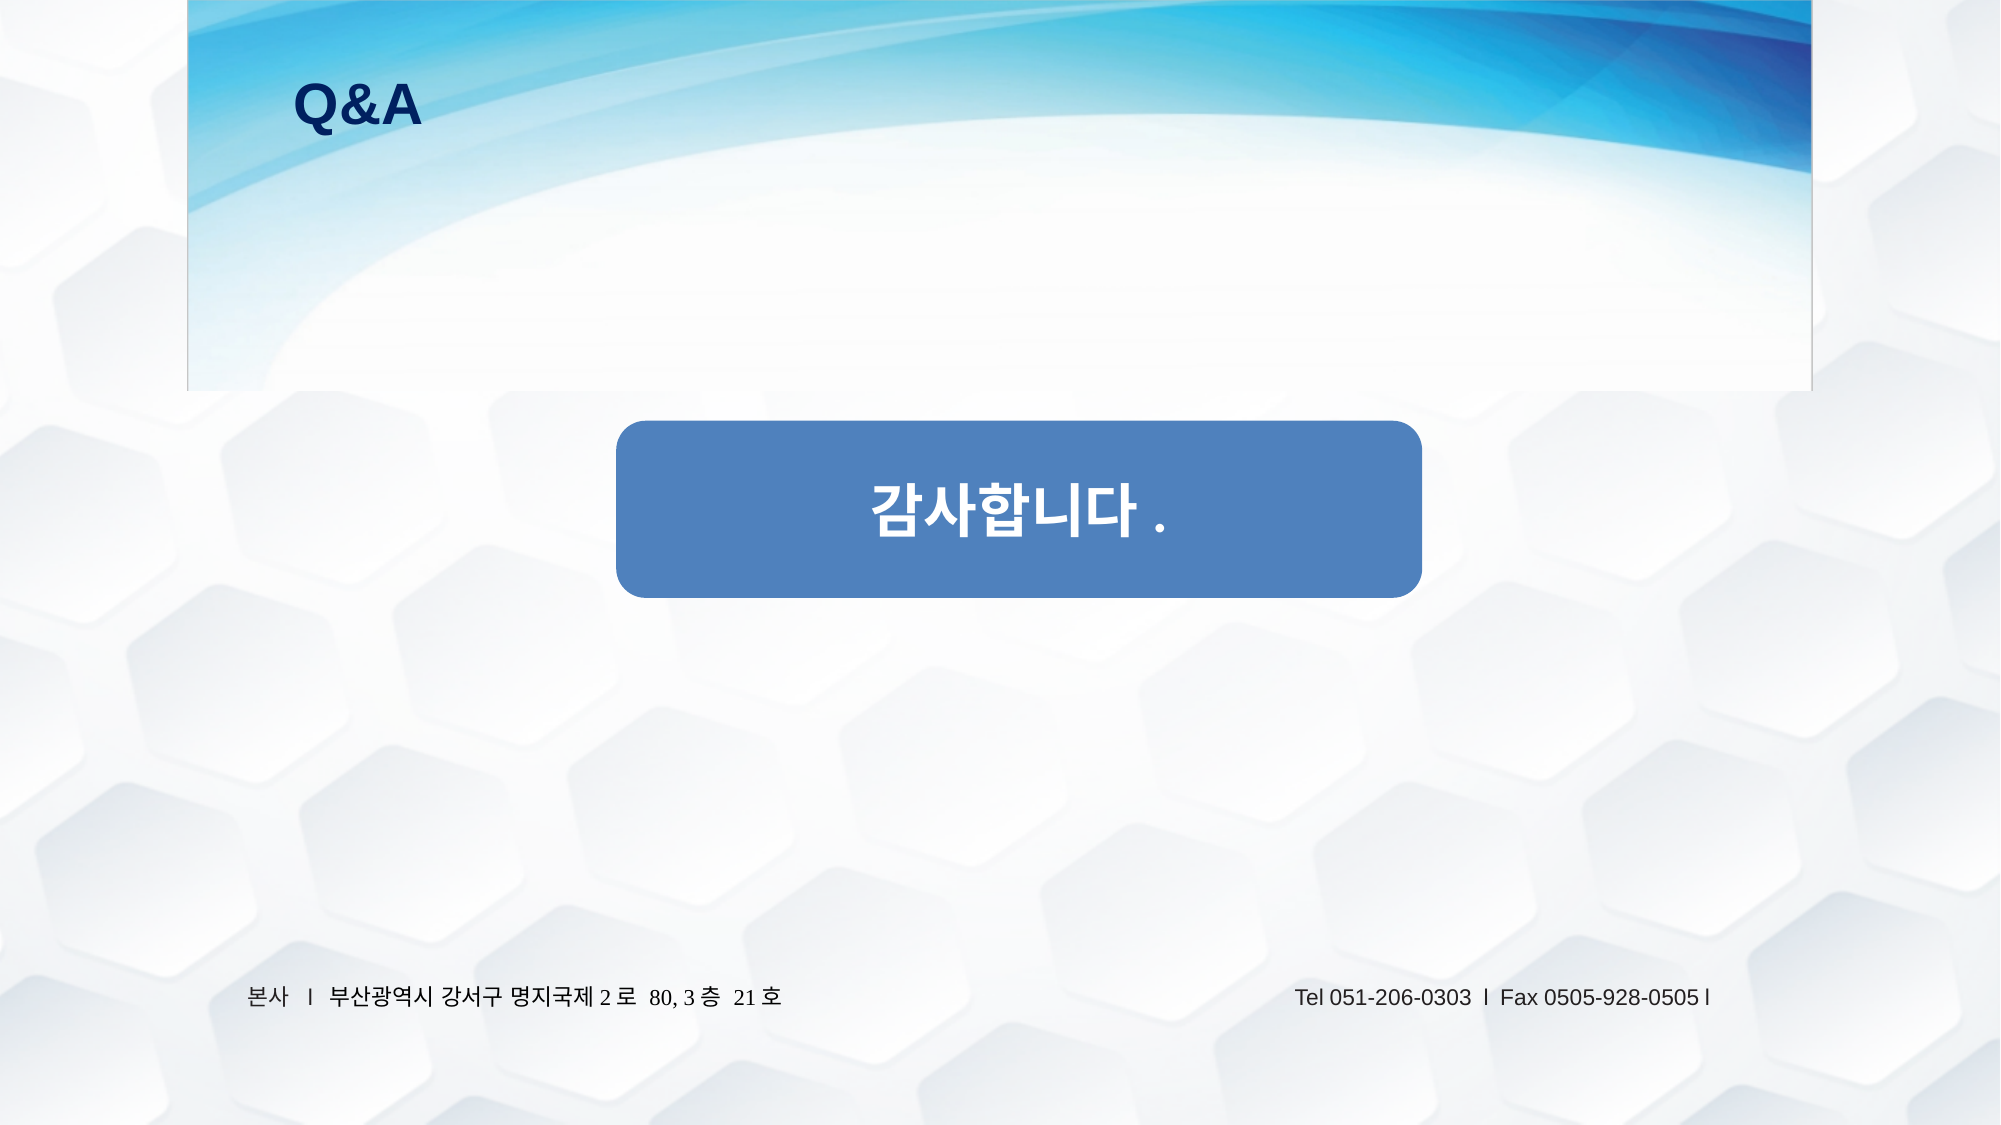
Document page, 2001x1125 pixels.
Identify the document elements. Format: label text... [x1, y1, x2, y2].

picture [0, 0, 2001, 1125]
text_box 본사 l 부산광역시 강서구 명지국제2로 80, 3층 21호 Tel 051-206-0303 l Fax 0505-928-0505 l [247, 993, 1711, 1018]
text_box 감사합니다. [614, 418, 1425, 600]
